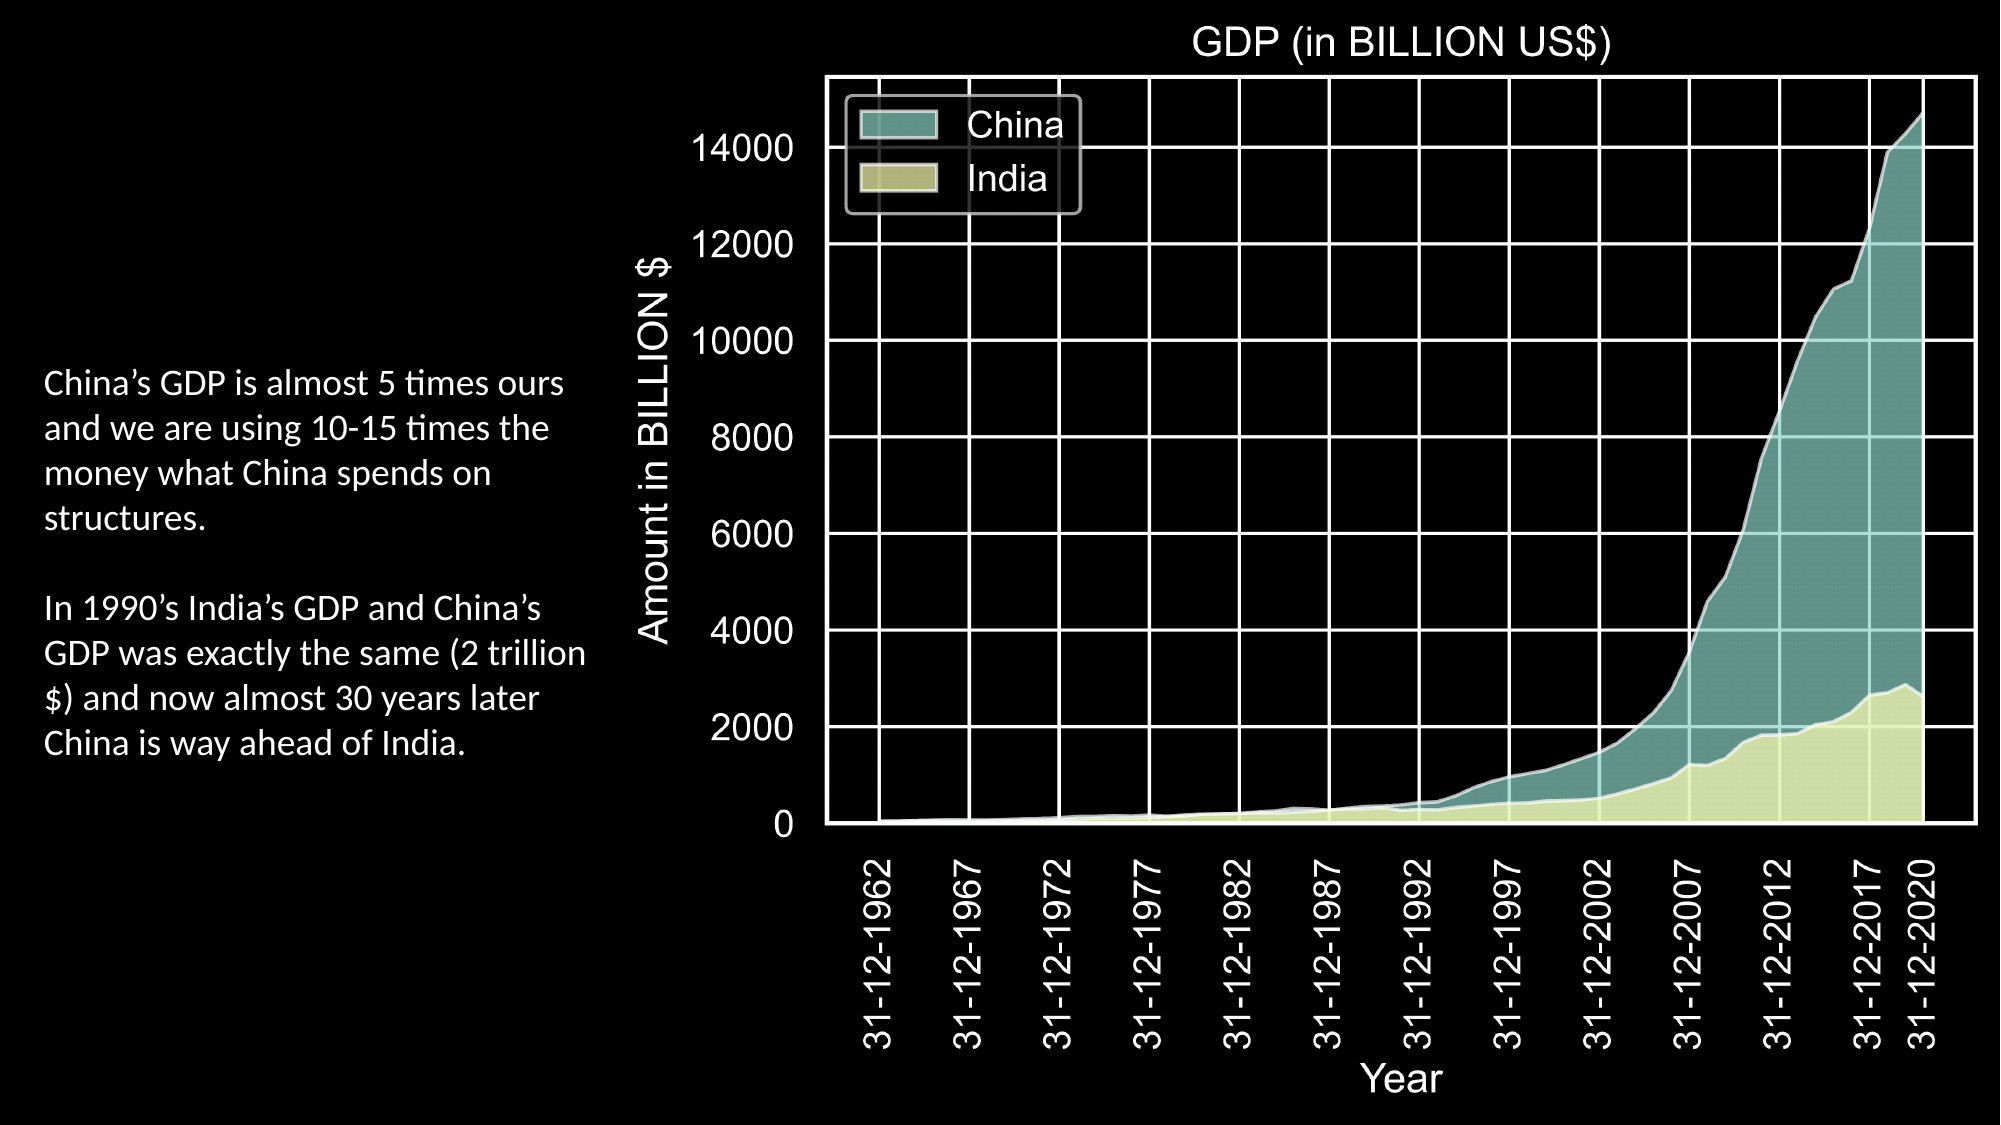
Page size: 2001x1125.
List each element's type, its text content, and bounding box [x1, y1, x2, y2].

text_box China’s GDP is almost 5 times ours and we are using 10-15 times the money what China spends on structures. In 1990’s India’s GDP and China’s GDP was exactly the same (2 trillion $) and now almost 30 years later China is way ahead of India. [29, 350, 613, 771]
picture [613, 0, 2000, 1125]
